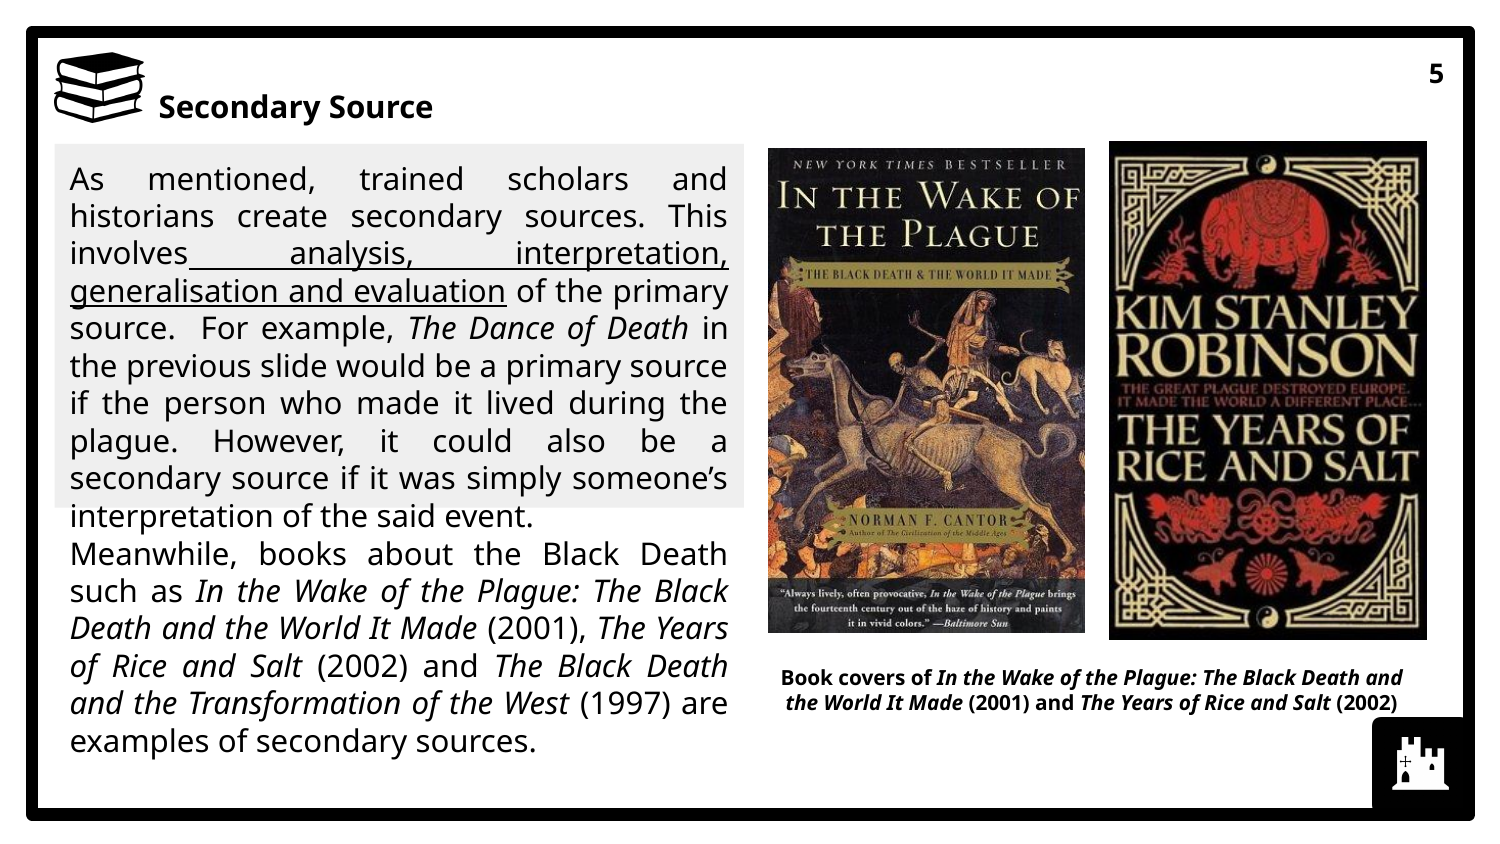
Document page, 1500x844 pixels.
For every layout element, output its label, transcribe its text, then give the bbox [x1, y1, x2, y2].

text_box Meanwhile, books about the Black Death such as In the Wake of the Plague: The Black Death and the World It Made (2001), The Years of Rice and Salt (2002) and The Black Death and the Transformation of the West (1997) are examples of secondary sources. [54, 518, 744, 794]
picture [1109, 141, 1428, 640]
text_box Book covers of In the Wake of the Plague: The Black Death and the World It Made (2001) and The Years of Rice and Salt (2002) [756, 649, 1427, 703]
picture [54, 42, 145, 133]
slide_number 5 [1369, 42, 1460, 108]
picture [1371, 716, 1470, 815]
picture [768, 148, 1085, 633]
text_box Secondary Source [148, 71, 515, 137]
text_box As mentioned, trained scholars and historians create secondary sources. This involves analysis, interpretation, generalisation and evaluation of the primary source. For example, The Dance of Death in the previous slide would be a primary source if the person who made it lived during the plague. However, it could also be a secondary source if it was simply someone’s interpretation of the said event. [54, 143, 744, 508]
